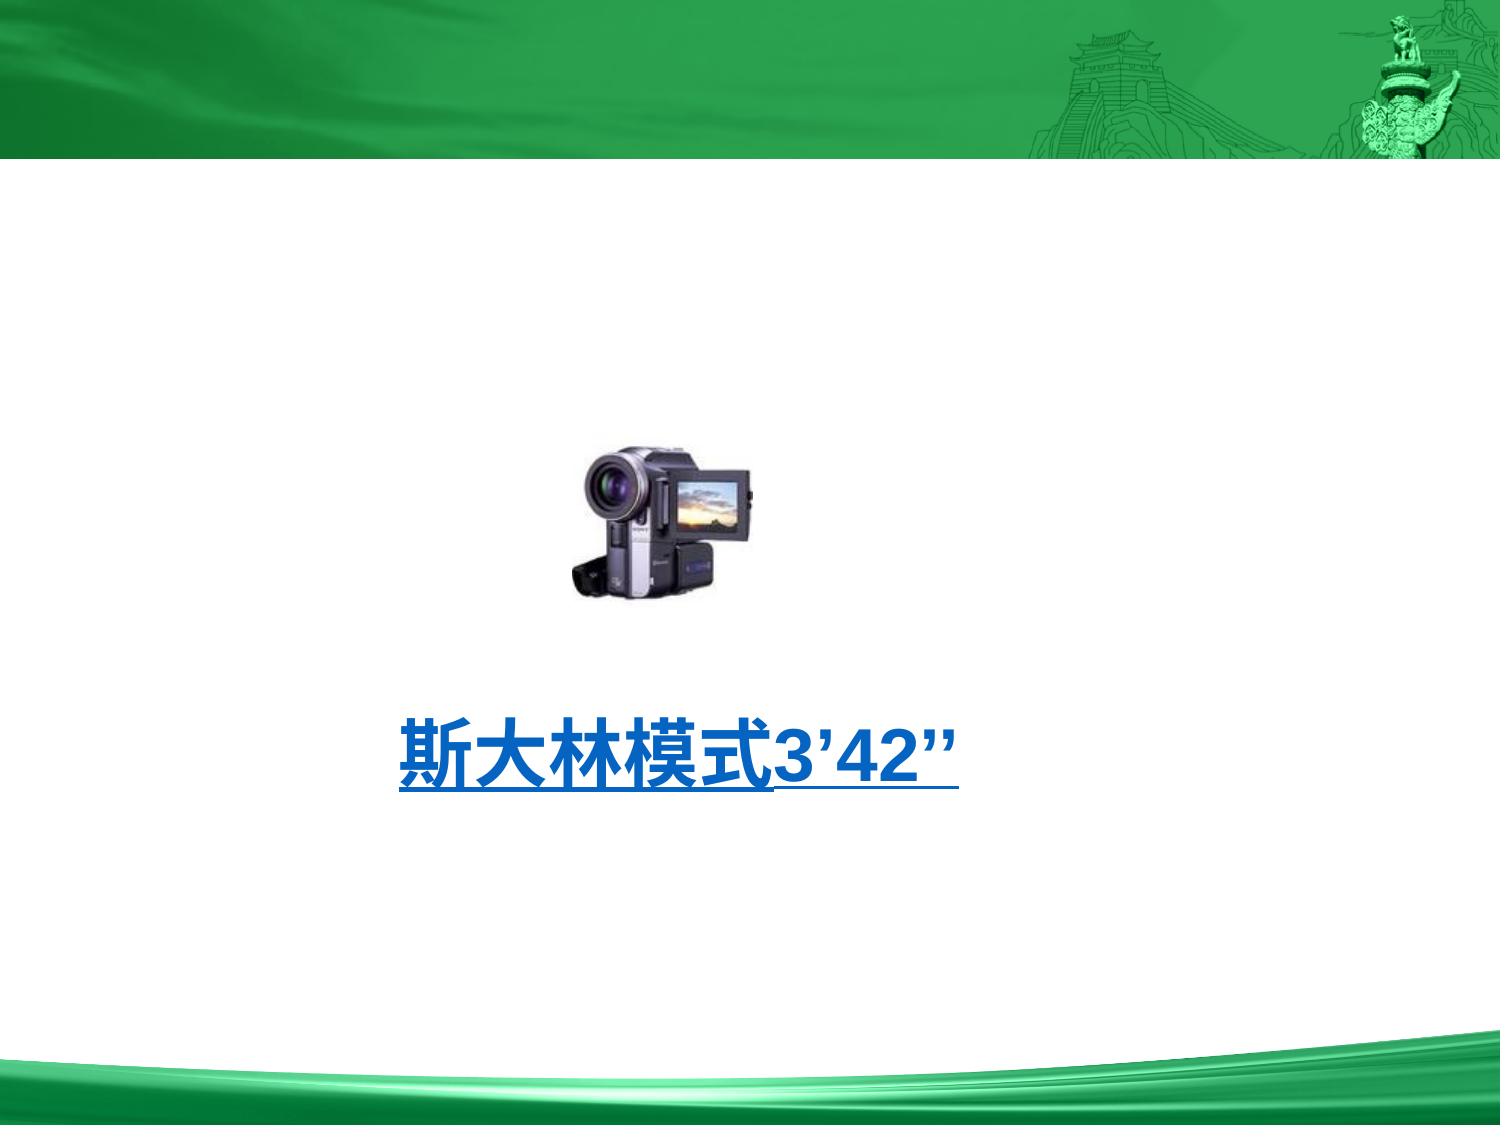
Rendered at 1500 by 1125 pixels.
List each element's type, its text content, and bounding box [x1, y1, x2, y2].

picture [0, 1027, 1500, 1125]
title 斯大林模式3’42’’ [384, 698, 1031, 887]
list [572, 433, 753, 614]
picture [0, 0, 1500, 159]
